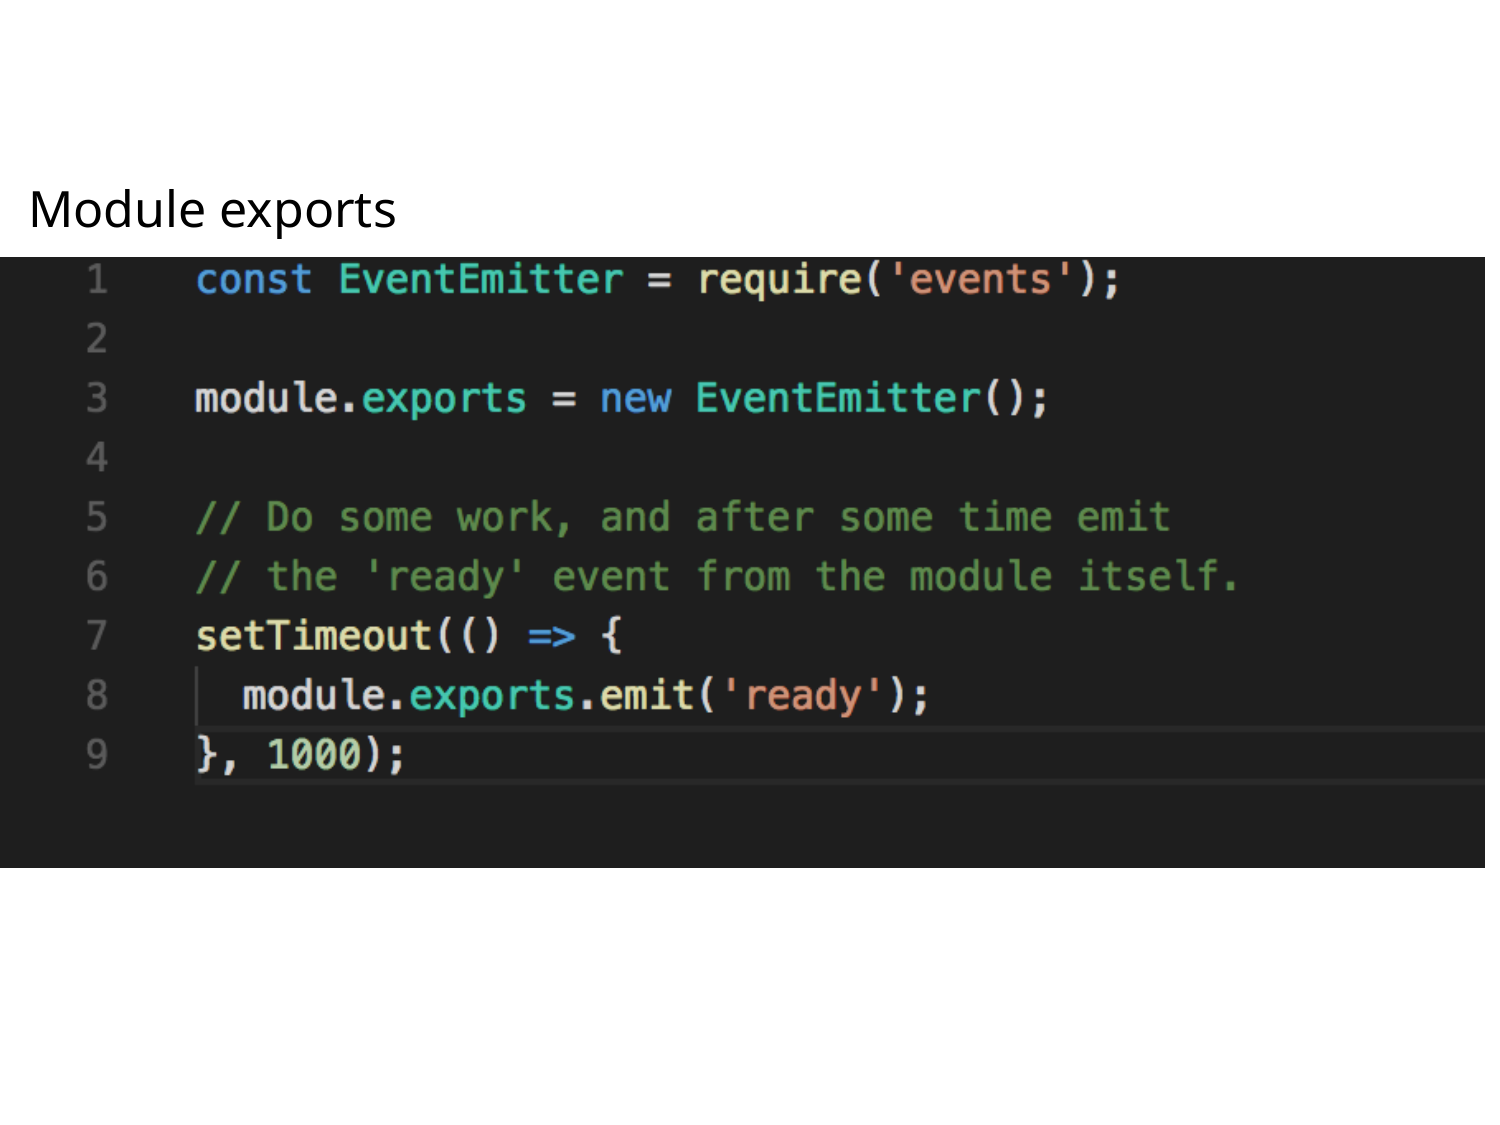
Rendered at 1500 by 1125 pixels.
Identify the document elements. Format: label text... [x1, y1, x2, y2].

text_box Module exports [13, 162, 939, 253]
picture [0, 257, 1485, 868]
